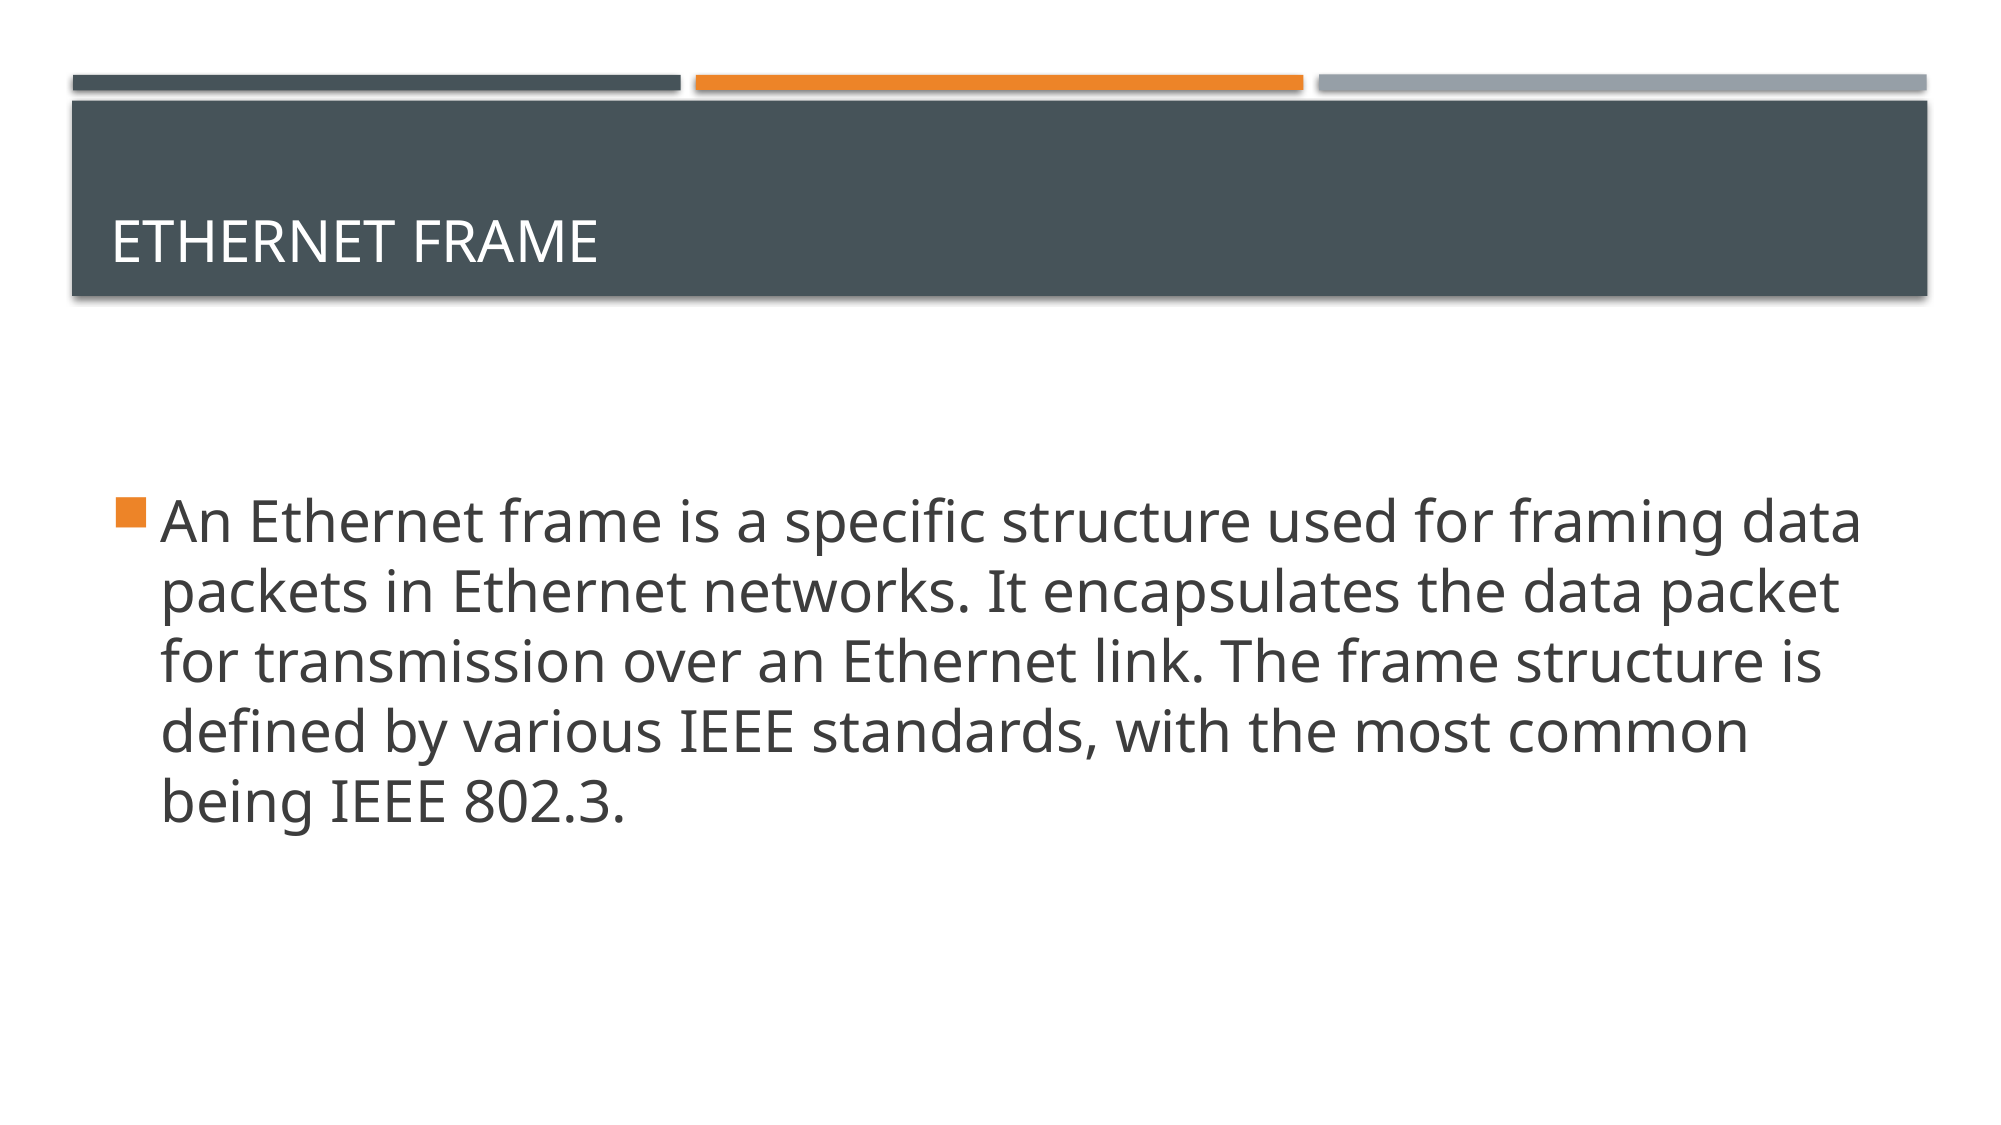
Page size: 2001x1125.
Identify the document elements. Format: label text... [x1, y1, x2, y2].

list An Ethernet frame is a specific structure used for framing data packets in Ethernet networks. It encapsulates the data packet for transmission over an Ethernet link. The frame structure is defined by various IEEE standards, with the most common being IEEE 802.3. [95, 357, 1905, 962]
title ETHERNET FRAME [95, 115, 1905, 282]
